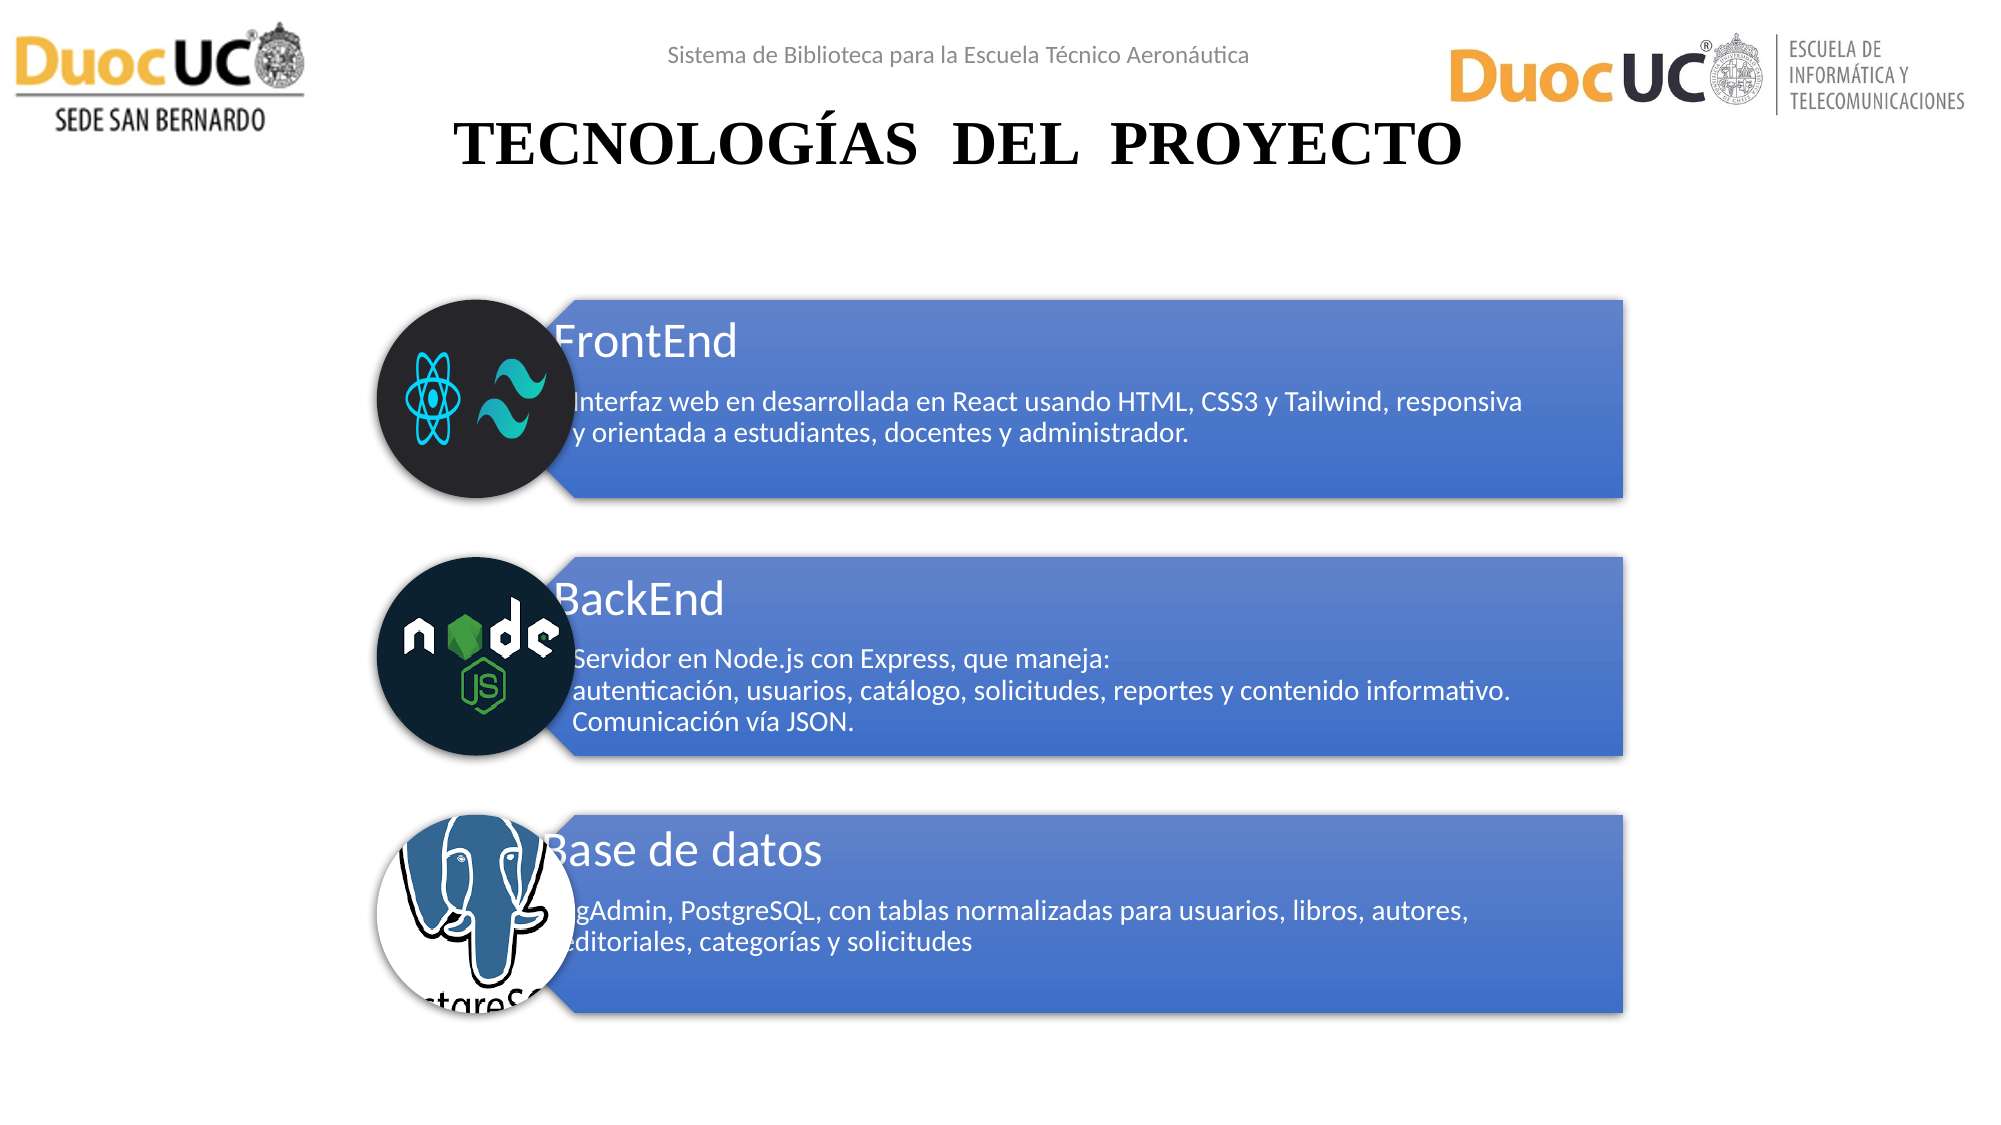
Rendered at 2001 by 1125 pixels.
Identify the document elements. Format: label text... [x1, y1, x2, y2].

picture [0, 20, 316, 142]
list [137, 299, 1863, 1014]
picture [1449, 20, 1965, 150]
title TECNOLOGÍAS DEL PROYECTO [438, 143, 1480, 235]
text_box Sistema de Biblioteca para la Escuela Técnico Aeronáutica [621, 27, 1297, 79]
